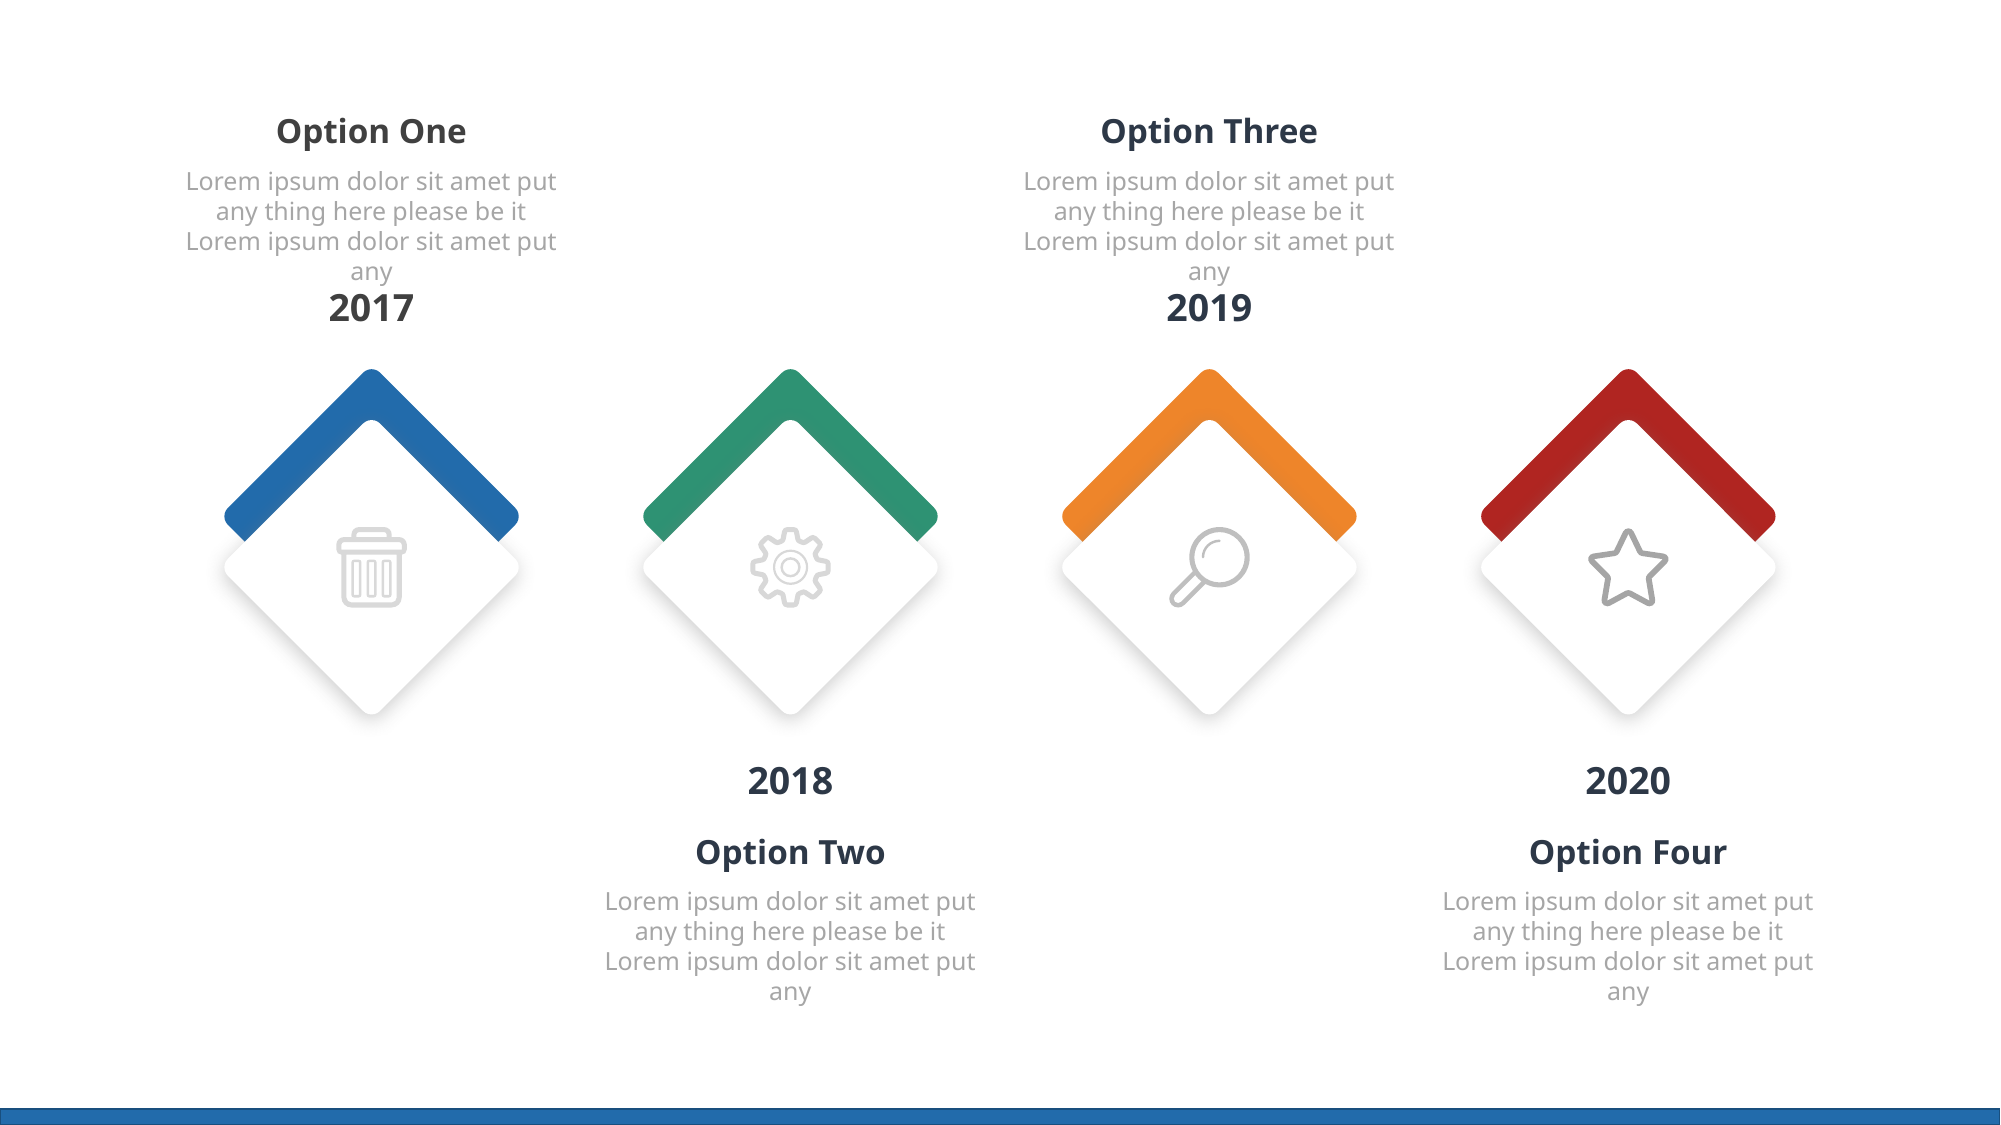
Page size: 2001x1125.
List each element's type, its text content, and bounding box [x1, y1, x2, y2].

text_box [263, 408, 480, 675]
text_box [1520, 408, 1736, 675]
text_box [1417, 823, 1839, 955]
text_box 2019 [1151, 276, 1268, 337]
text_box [682, 408, 899, 675]
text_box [998, 102, 1421, 234]
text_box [160, 102, 583, 234]
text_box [1101, 408, 1318, 675]
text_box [579, 823, 1002, 955]
text_box 2020 [1570, 749, 1687, 810]
text_box [0, 1108, 2000, 1125]
text_box 2018 [732, 749, 849, 810]
text_box 2017 [313, 276, 430, 337]
